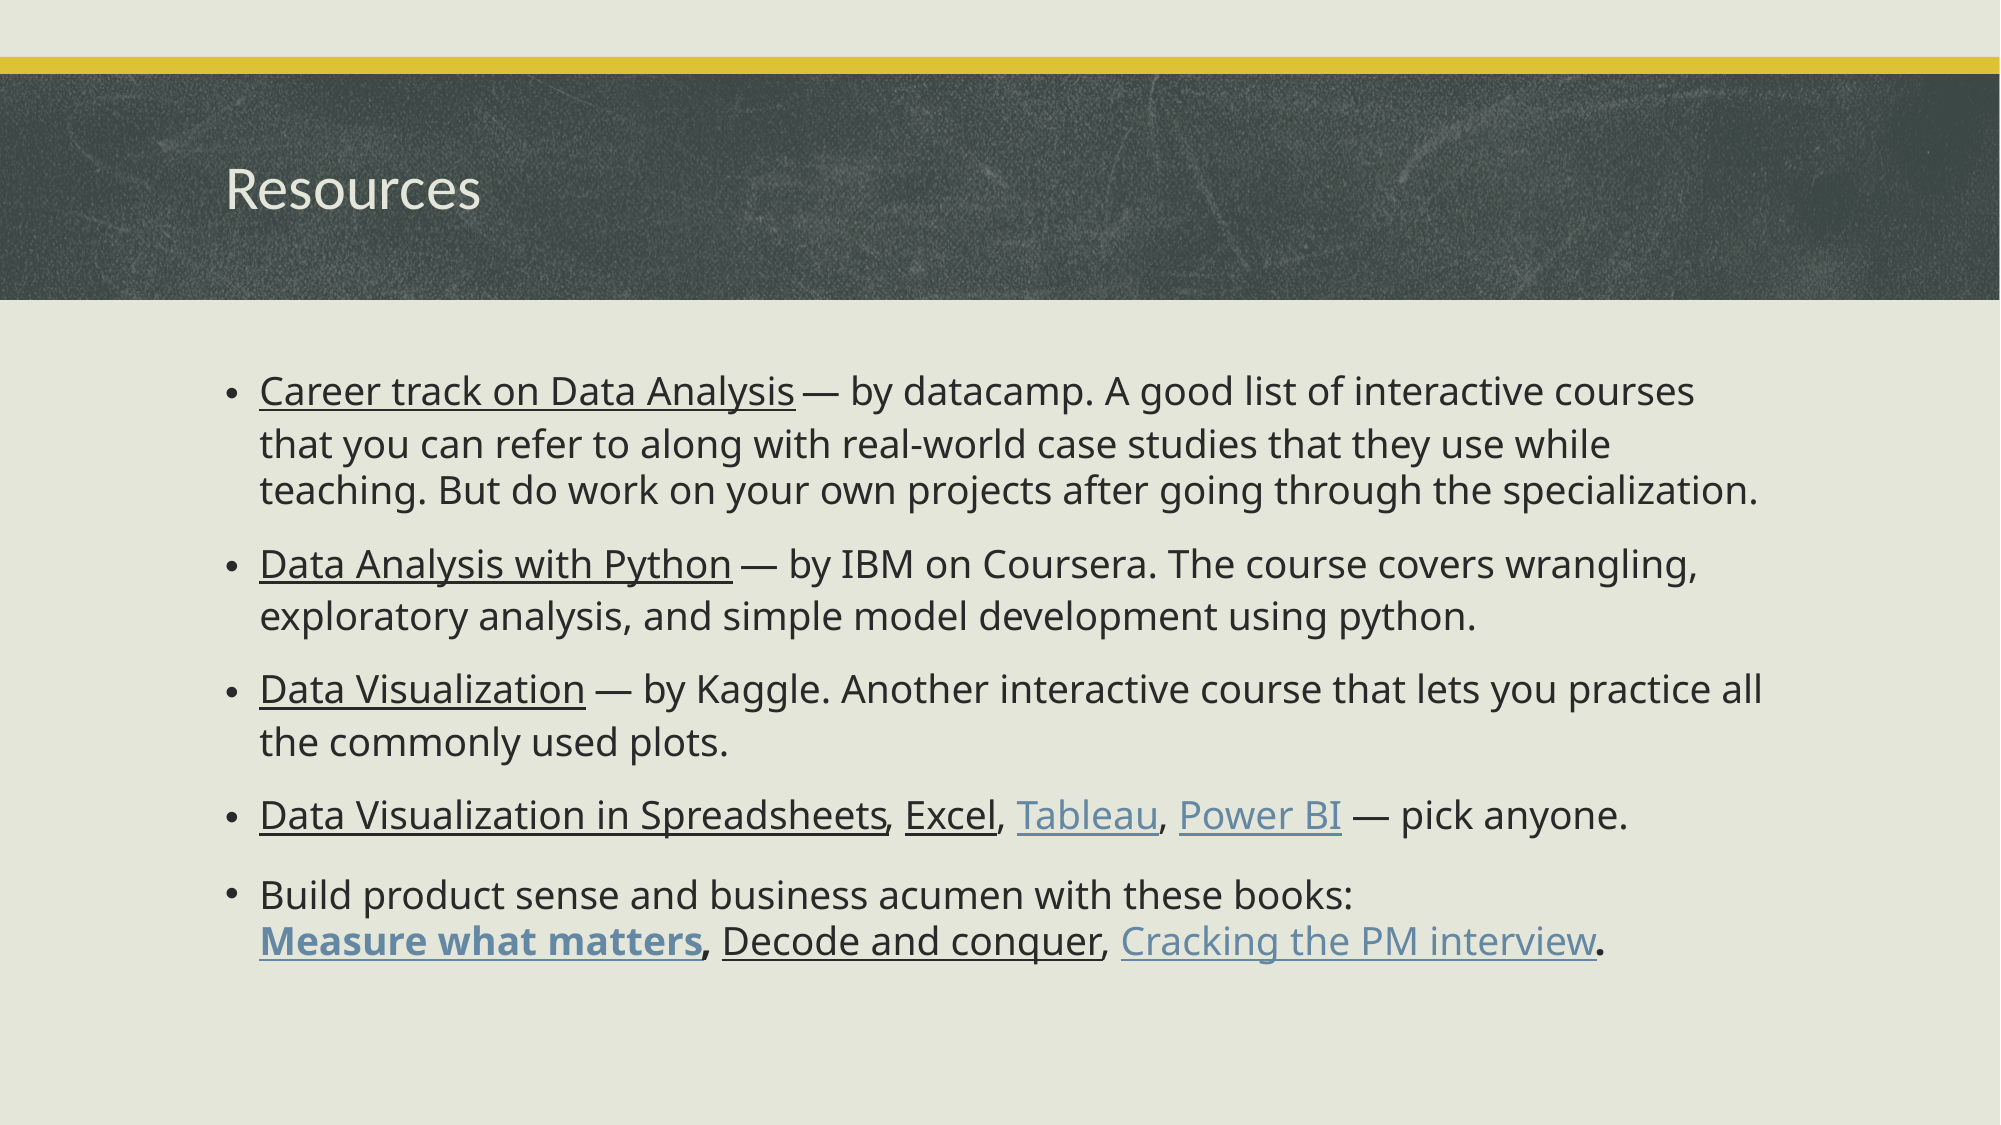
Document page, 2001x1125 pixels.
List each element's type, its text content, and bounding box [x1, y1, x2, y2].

title Resources [210, 76, 1790, 300]
list Career track on Data Analysis — by datacamp. A good list of interactive courses that you can refer to along with real-world case studies that they use while teaching. But do work on your own projects after going through the specialization. Data Analysis with Python — by IBM on Coursera. The course covers wrangling, exploratory analysis, and simple model development using python. Data Visualization — by Kaggle. Another interactive course that lets you practice all the commonly used plots. Data Visualization in Spreadsheets, Excel, Tableau, Power BI — pick anyone. Build product sense and business acumen with these books: Measure what matters, Decode and conquer, Cracking the PM interview. [210, 359, 1790, 1014]
picture [0, 74, 2000, 300]
